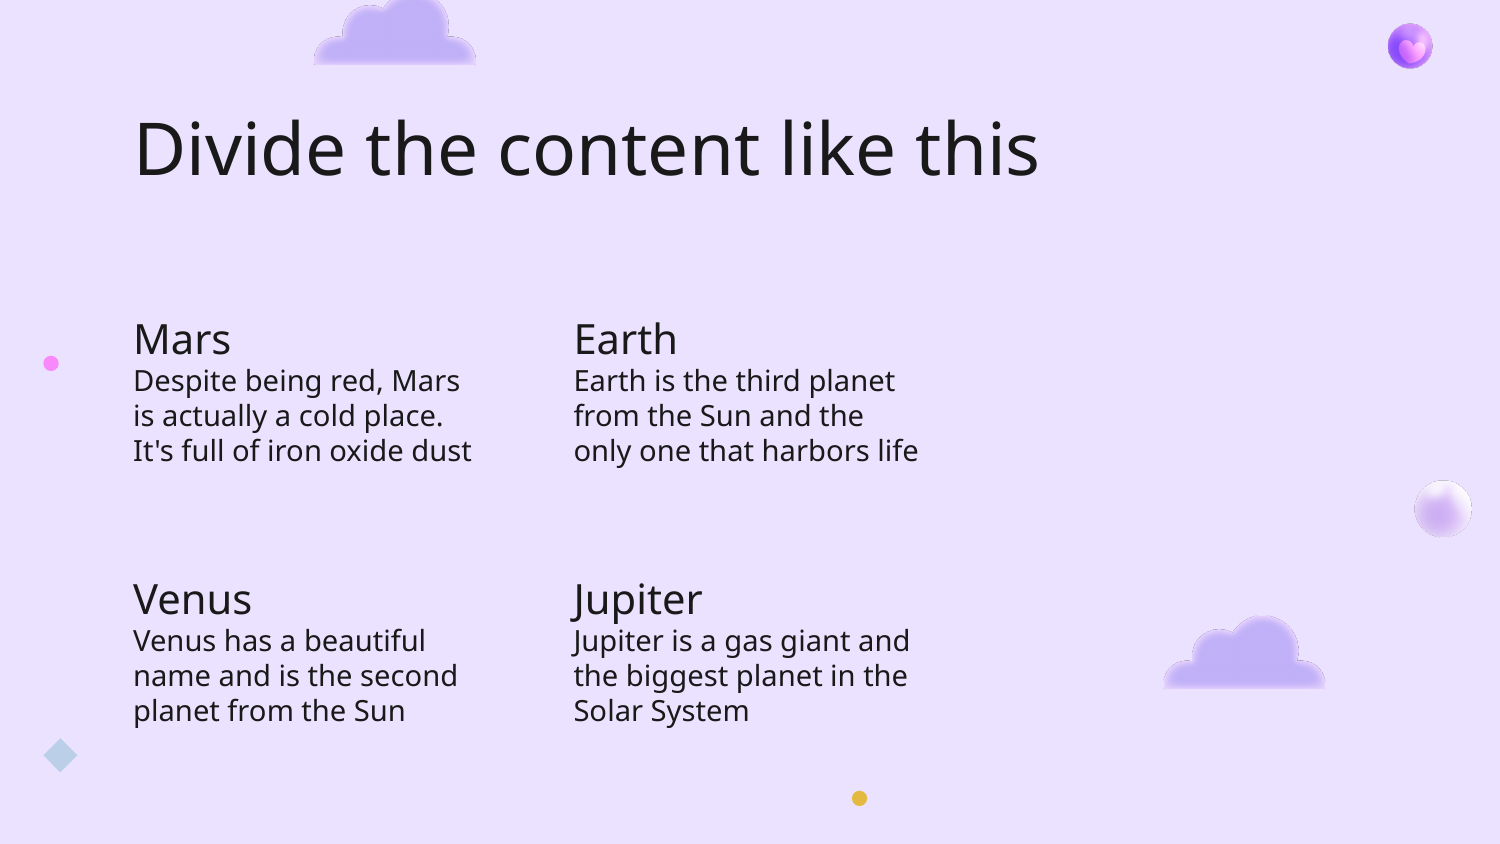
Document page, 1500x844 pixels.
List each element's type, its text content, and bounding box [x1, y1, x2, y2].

subtitle Venus has a beautiful name and is the second planet from the Sun [118, 638, 495, 717]
picture [303, 0, 487, 74]
subtitle Venus [118, 575, 495, 638]
picture [1403, 469, 1486, 550]
subtitle Despite being red, Mars is actually a cold place. It's full of iron oxide dust [118, 378, 495, 457]
picture [1381, 11, 1442, 79]
subtitle Earth is the third planet from the Sun and the only one that harbors life [558, 378, 935, 457]
title Divide the content like this [118, 87, 1382, 182]
subtitle Earth [558, 315, 935, 378]
subtitle Mars [118, 315, 495, 378]
subtitle Jupiter is a gas giant and the biggest planet in the Solar System [558, 638, 935, 717]
picture [1152, 606, 1336, 699]
subtitle Jupiter [558, 575, 935, 638]
